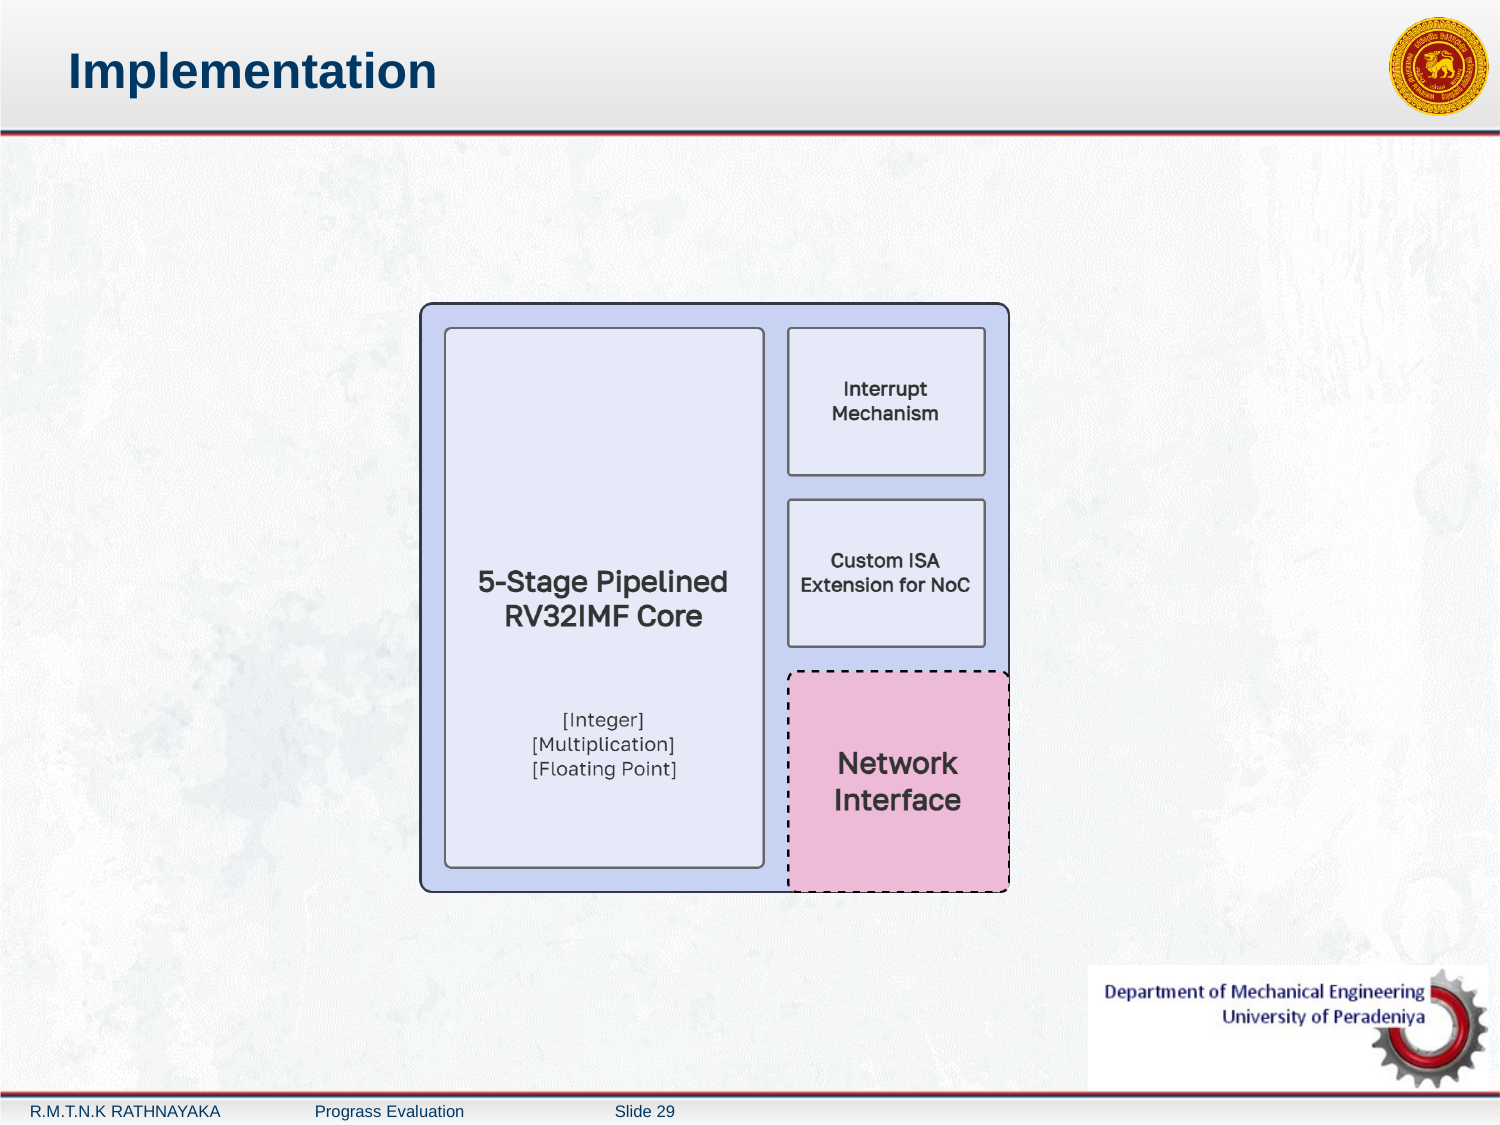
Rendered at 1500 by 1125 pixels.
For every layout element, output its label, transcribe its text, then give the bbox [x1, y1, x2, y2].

picture [0, 0, 1500, 1125]
text_box Implementation [53, 30, 1294, 106]
